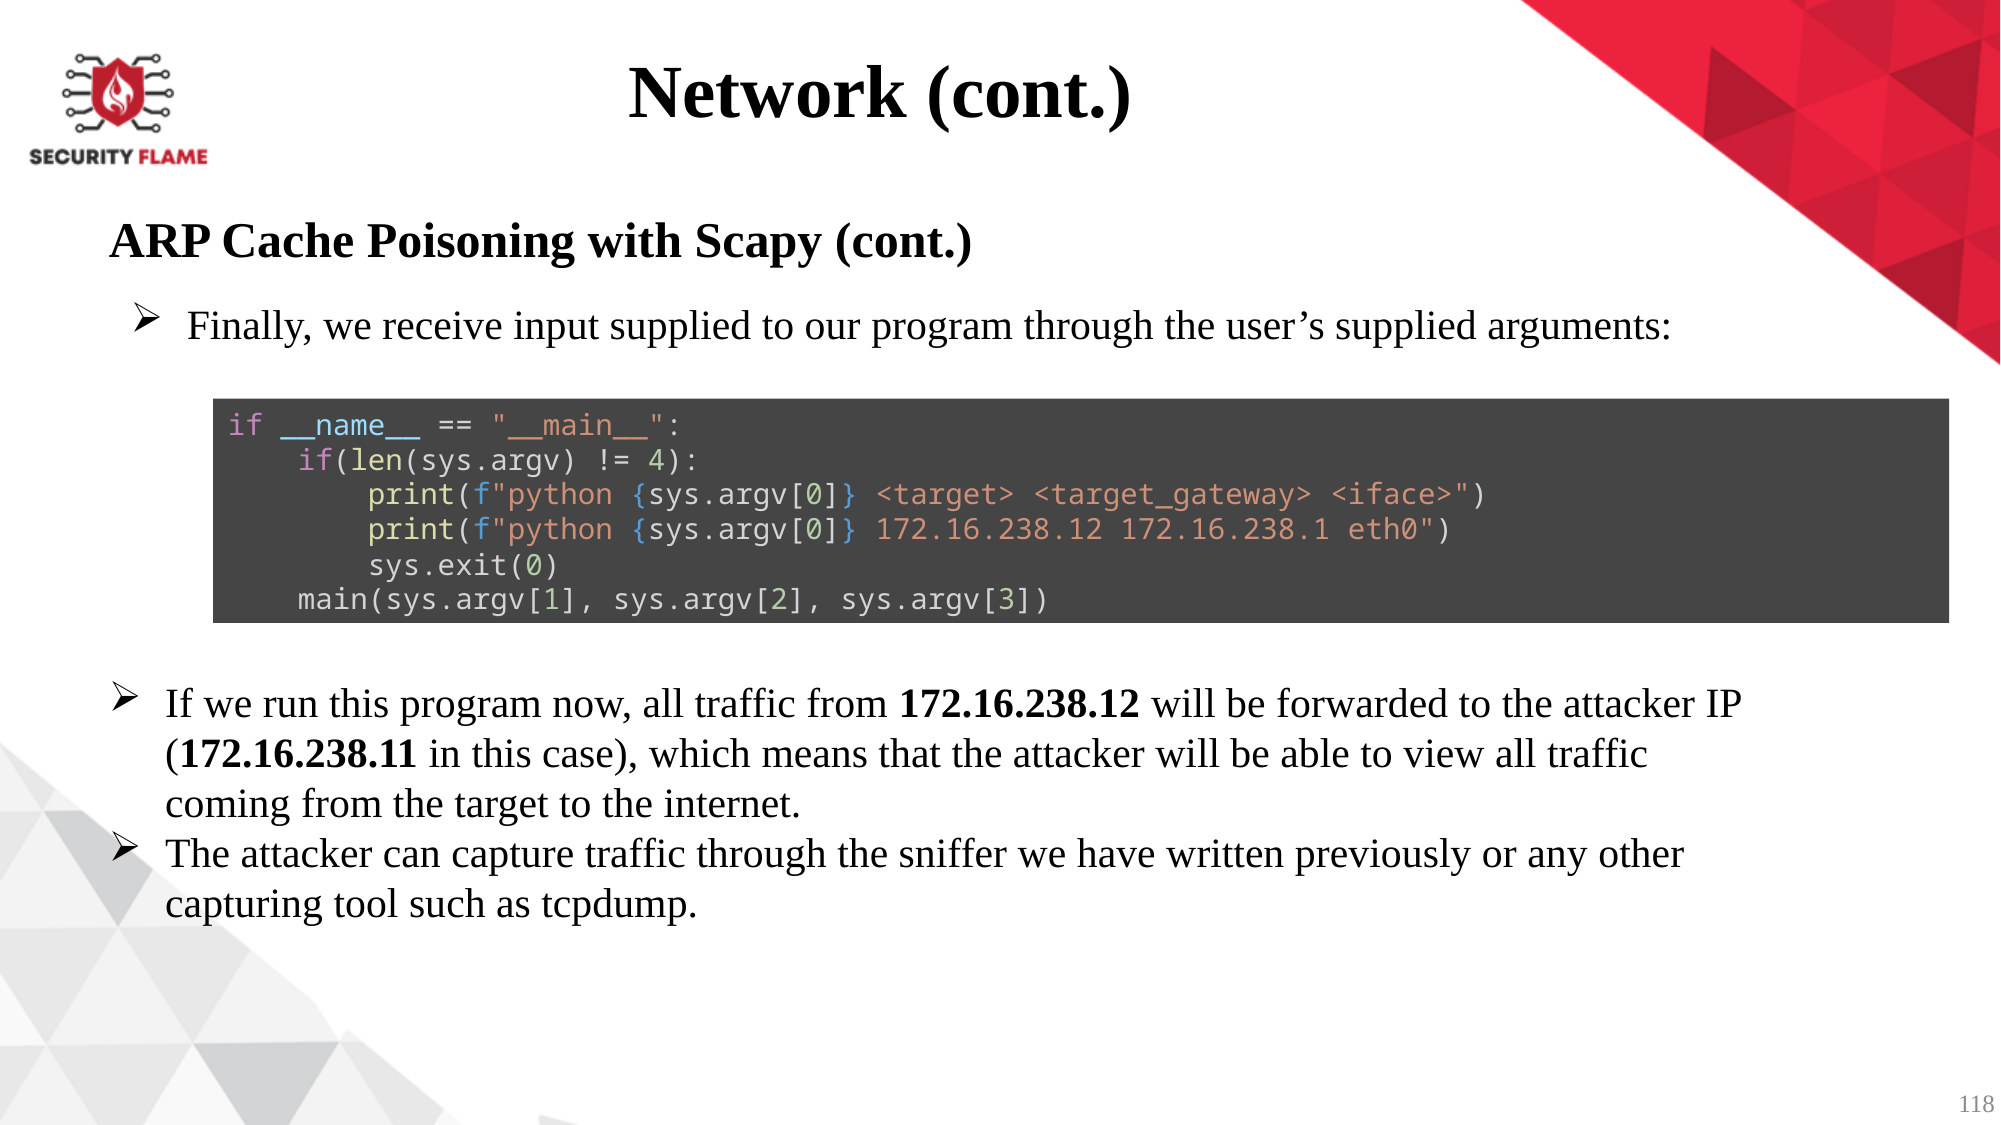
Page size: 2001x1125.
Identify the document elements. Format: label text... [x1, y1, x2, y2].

slide_number 118 [1908, 1072, 2000, 1125]
text_box if __name__ == "__main__": if(len(sys.argv) != 4): print(f"python {sys.argv[0]} <target> <target_gateway> <iface>") print(f"python {sys.argv[0]} 172.16.238.12 172.16.238.1 eth0") sys.exit(0) main(sys.argv[1], sys.argv[2], sys.argv[3]) [213, 398, 1950, 623]
text_box ARP Cache Poisoning with Scapy (cont.) [94, 199, 1796, 275]
text_box Finally, we receive input supplied to our program through the user’s supplied arguments: [115, 290, 1817, 355]
picture [0, 0, 2001, 1125]
text_box If we run this program now, all traffic from 172.16.238.12 will be forwarded to the attacker IP (172.16.238.11 in this case), which means that the attacker will be able to view all traffic coming from the target to the internet. The attacker can capture traffic through the sniffer we have written previously or any other capturing tool such as tcpdump. [94, 668, 1796, 934]
text_box Network (cont.) [613, 35, 1185, 140]
